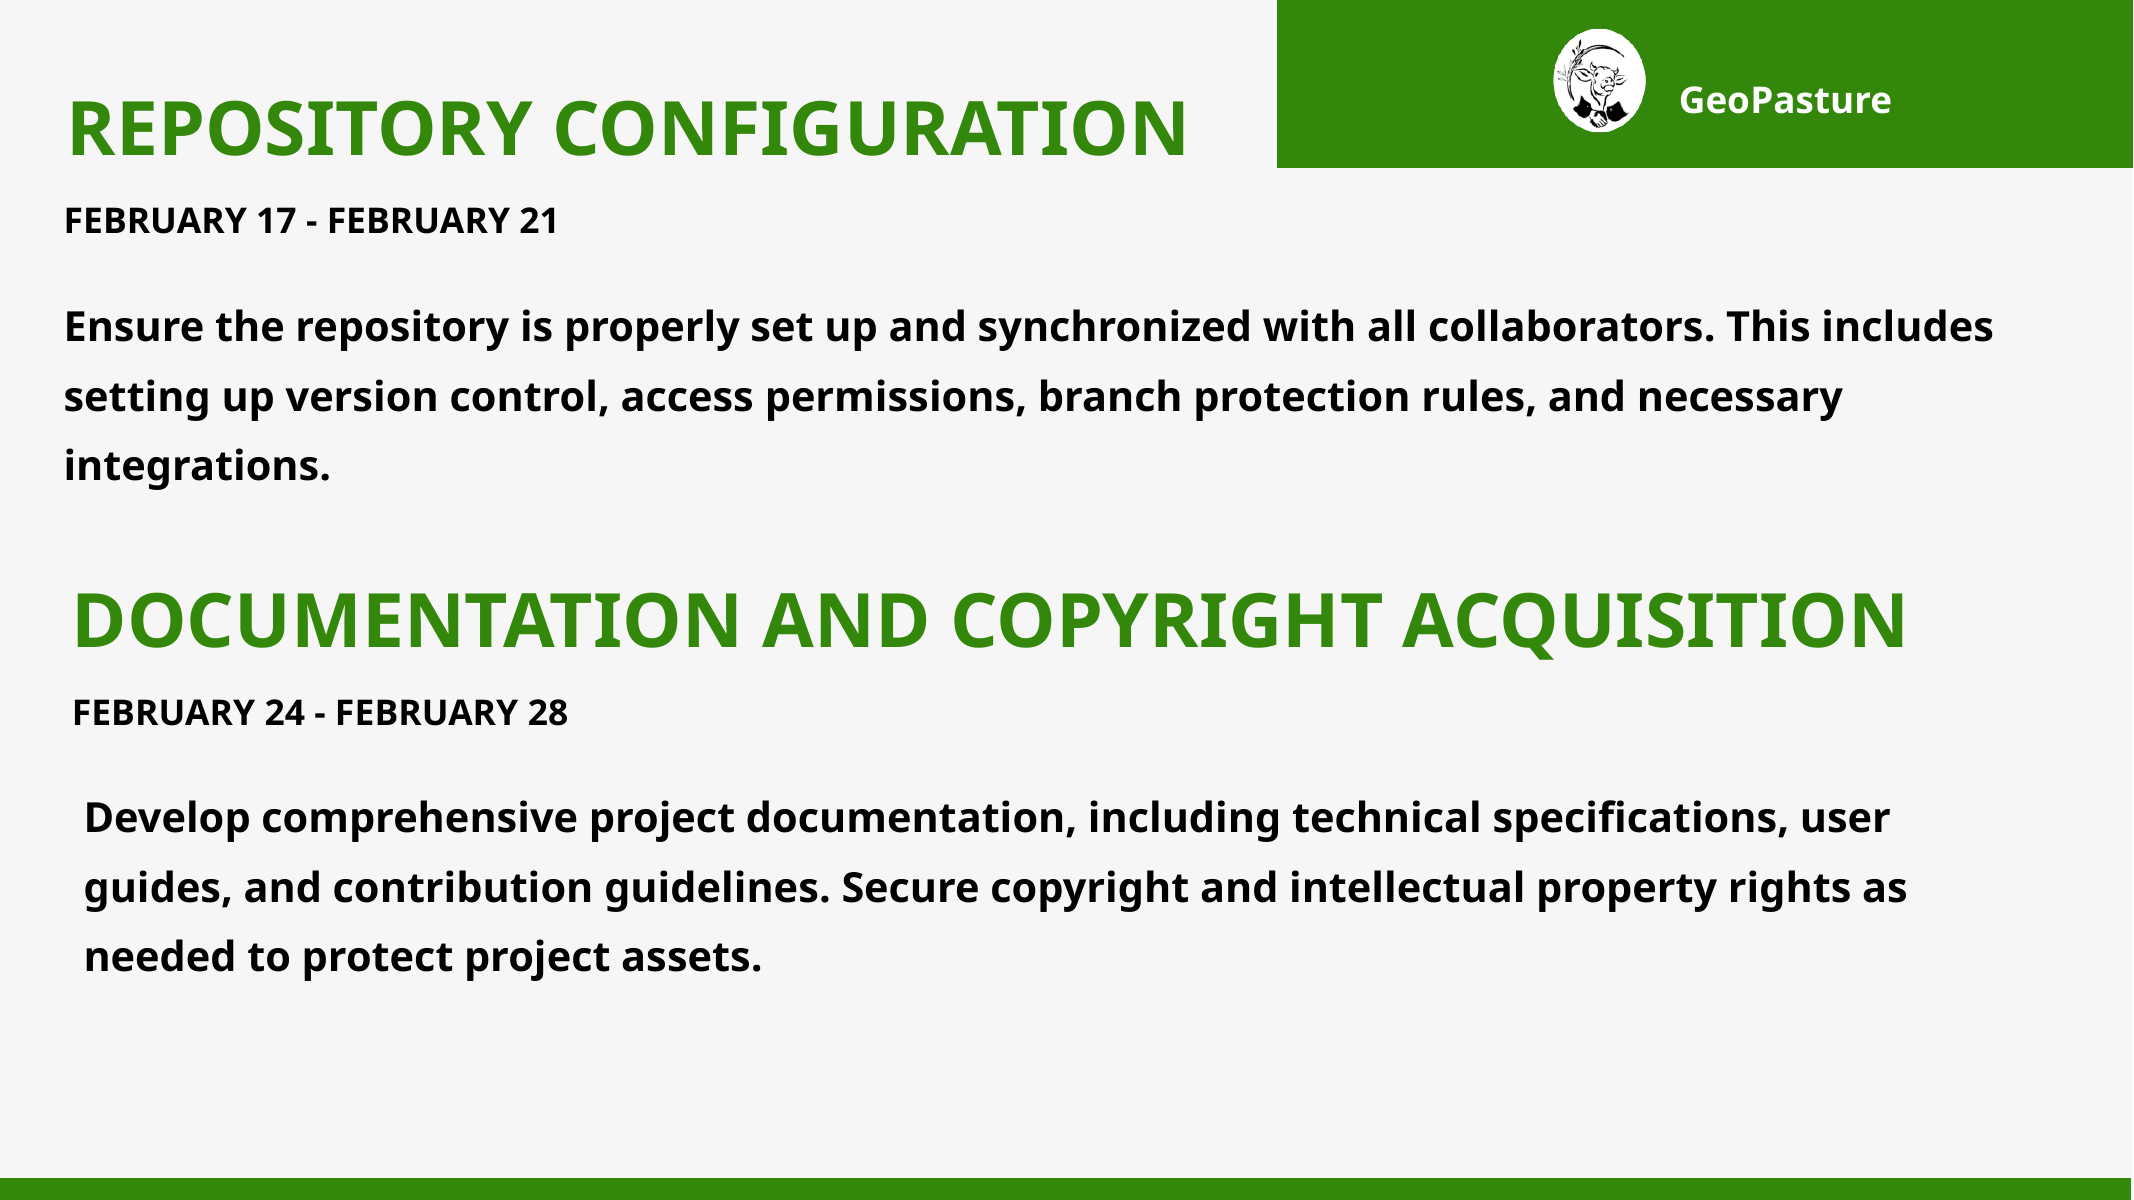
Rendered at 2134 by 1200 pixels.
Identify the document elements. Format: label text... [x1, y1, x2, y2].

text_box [71, 568, 2043, 660]
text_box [0, 1164, 2132, 1200]
text_box FEBRUARY 17 - FEBRUARY 21 [63, 181, 646, 241]
text_box REPOSITORY CONFIGURATION [51, 61, 1667, 186]
text_box Develop comprehensive project documentation, including technical specifications, user guides, and contribution guidelines. Secure copyright and intellectual property rights as needed to protect project assets. [83, 771, 1996, 980]
text_box FEBRUARY 24 - FEBRUARY 28 [71, 673, 1022, 733]
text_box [1276, 0, 2134, 168]
text_box Ensure the repository is properly set up and synchronized with all collaborators. This includes setting up version control, access permissions, branch protection rules, and necessary integrations. [63, 280, 2034, 559]
